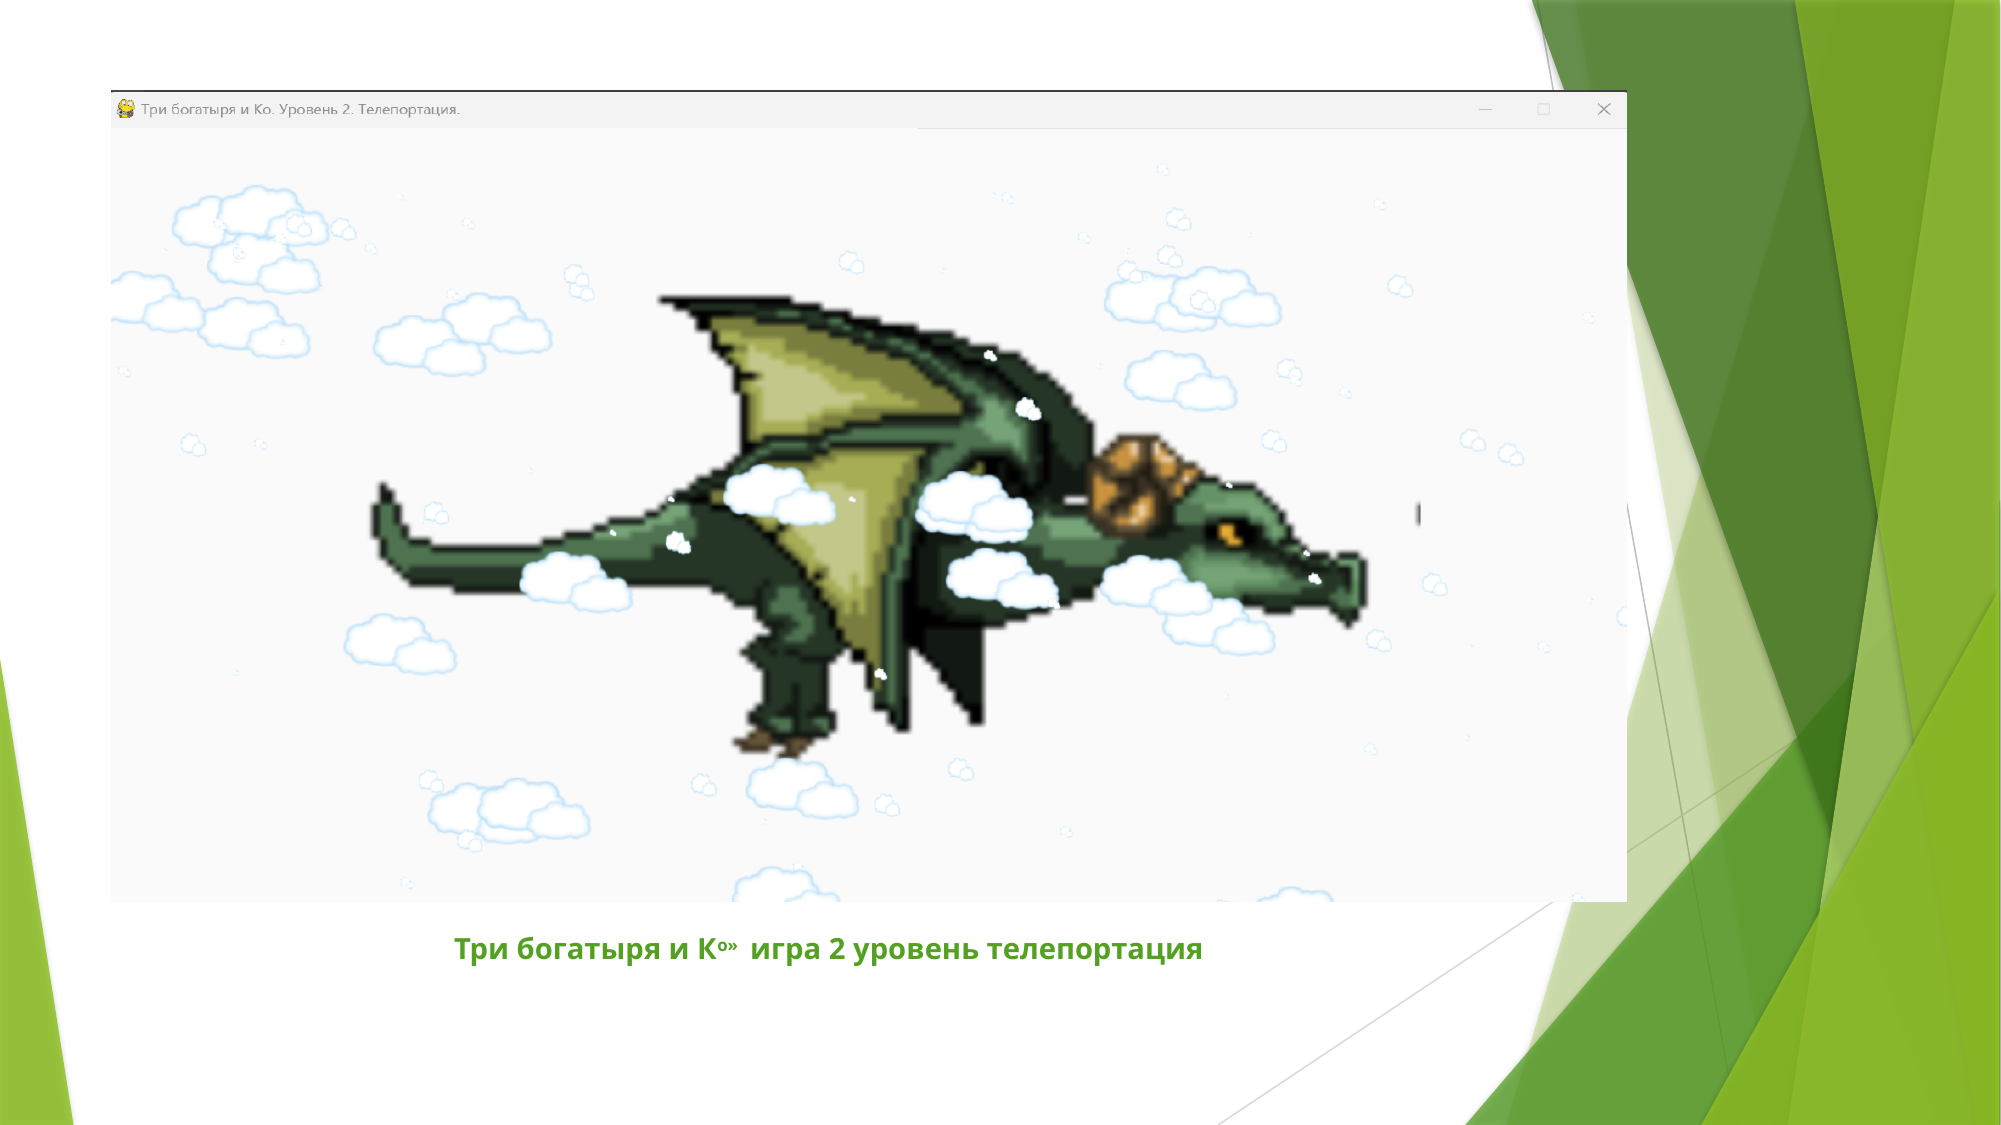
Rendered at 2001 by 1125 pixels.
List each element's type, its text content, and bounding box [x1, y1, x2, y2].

list Три богатыря и Ко» игра 2 уровень телепортация [341, 923, 1522, 992]
picture [110, 90, 1628, 903]
